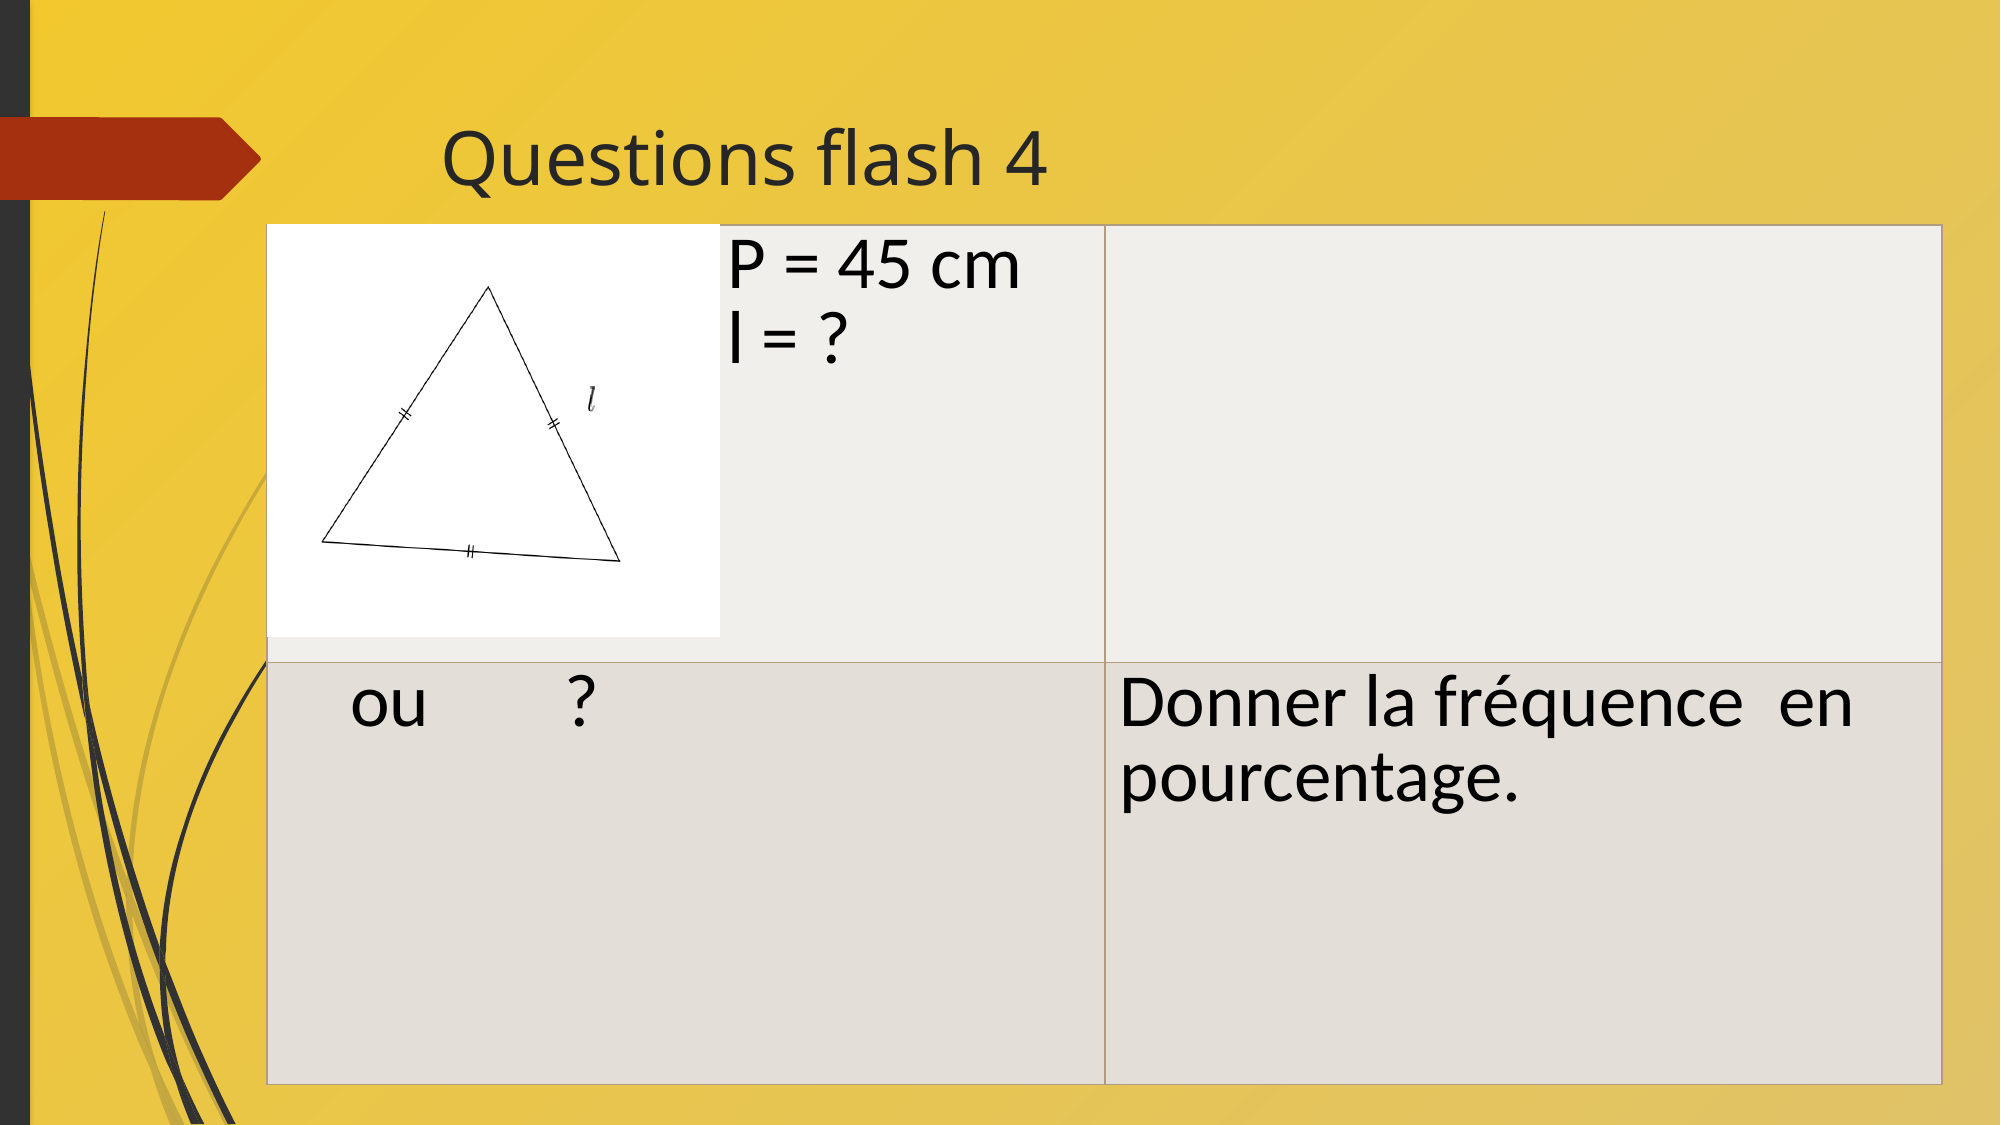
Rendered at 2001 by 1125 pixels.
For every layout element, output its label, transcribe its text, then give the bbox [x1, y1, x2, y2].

title Questions flash 4 [425, 102, 1888, 224]
picture [266, 224, 721, 637]
